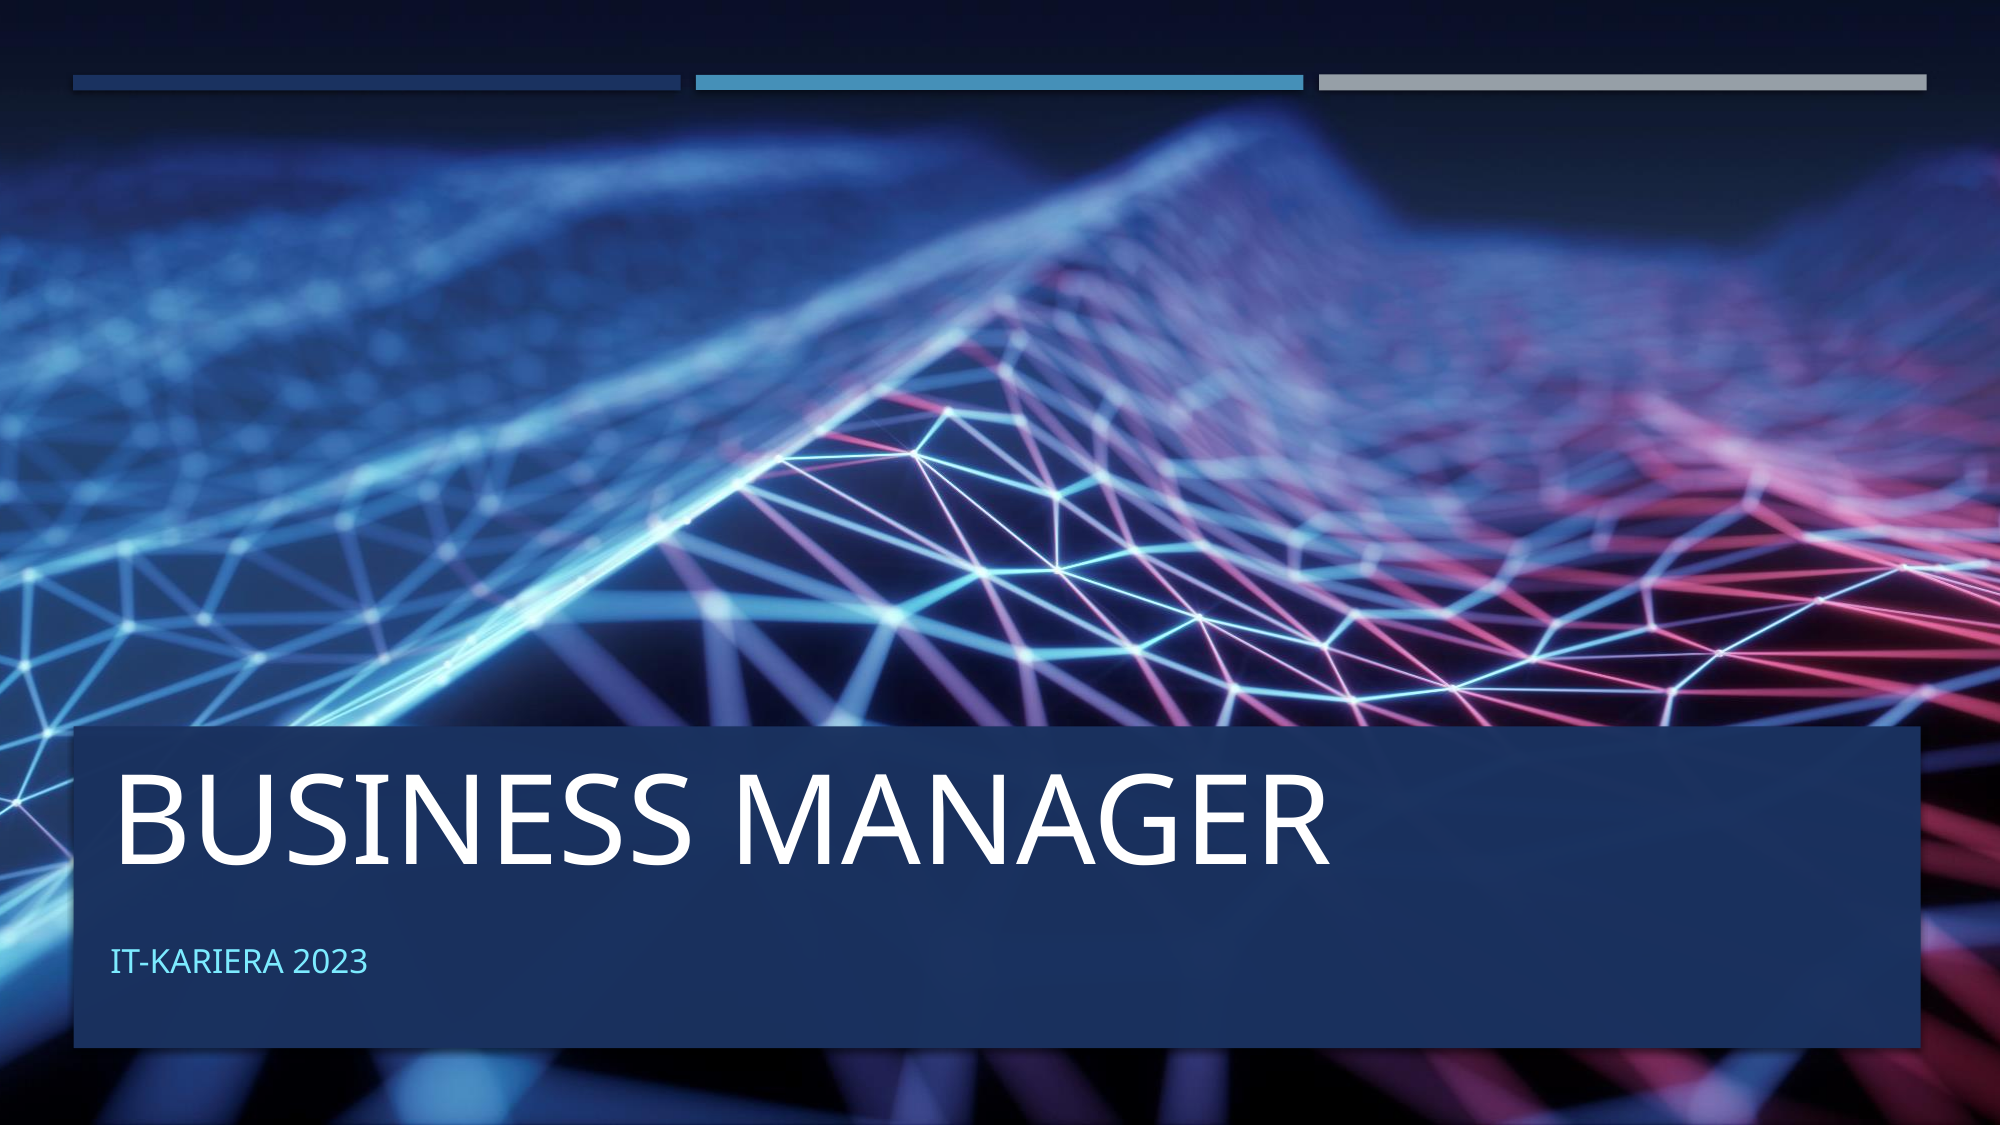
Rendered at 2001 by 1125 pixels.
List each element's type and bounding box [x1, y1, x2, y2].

text_box [72, 73, 1928, 92]
picture [0, 0, 2000, 1125]
